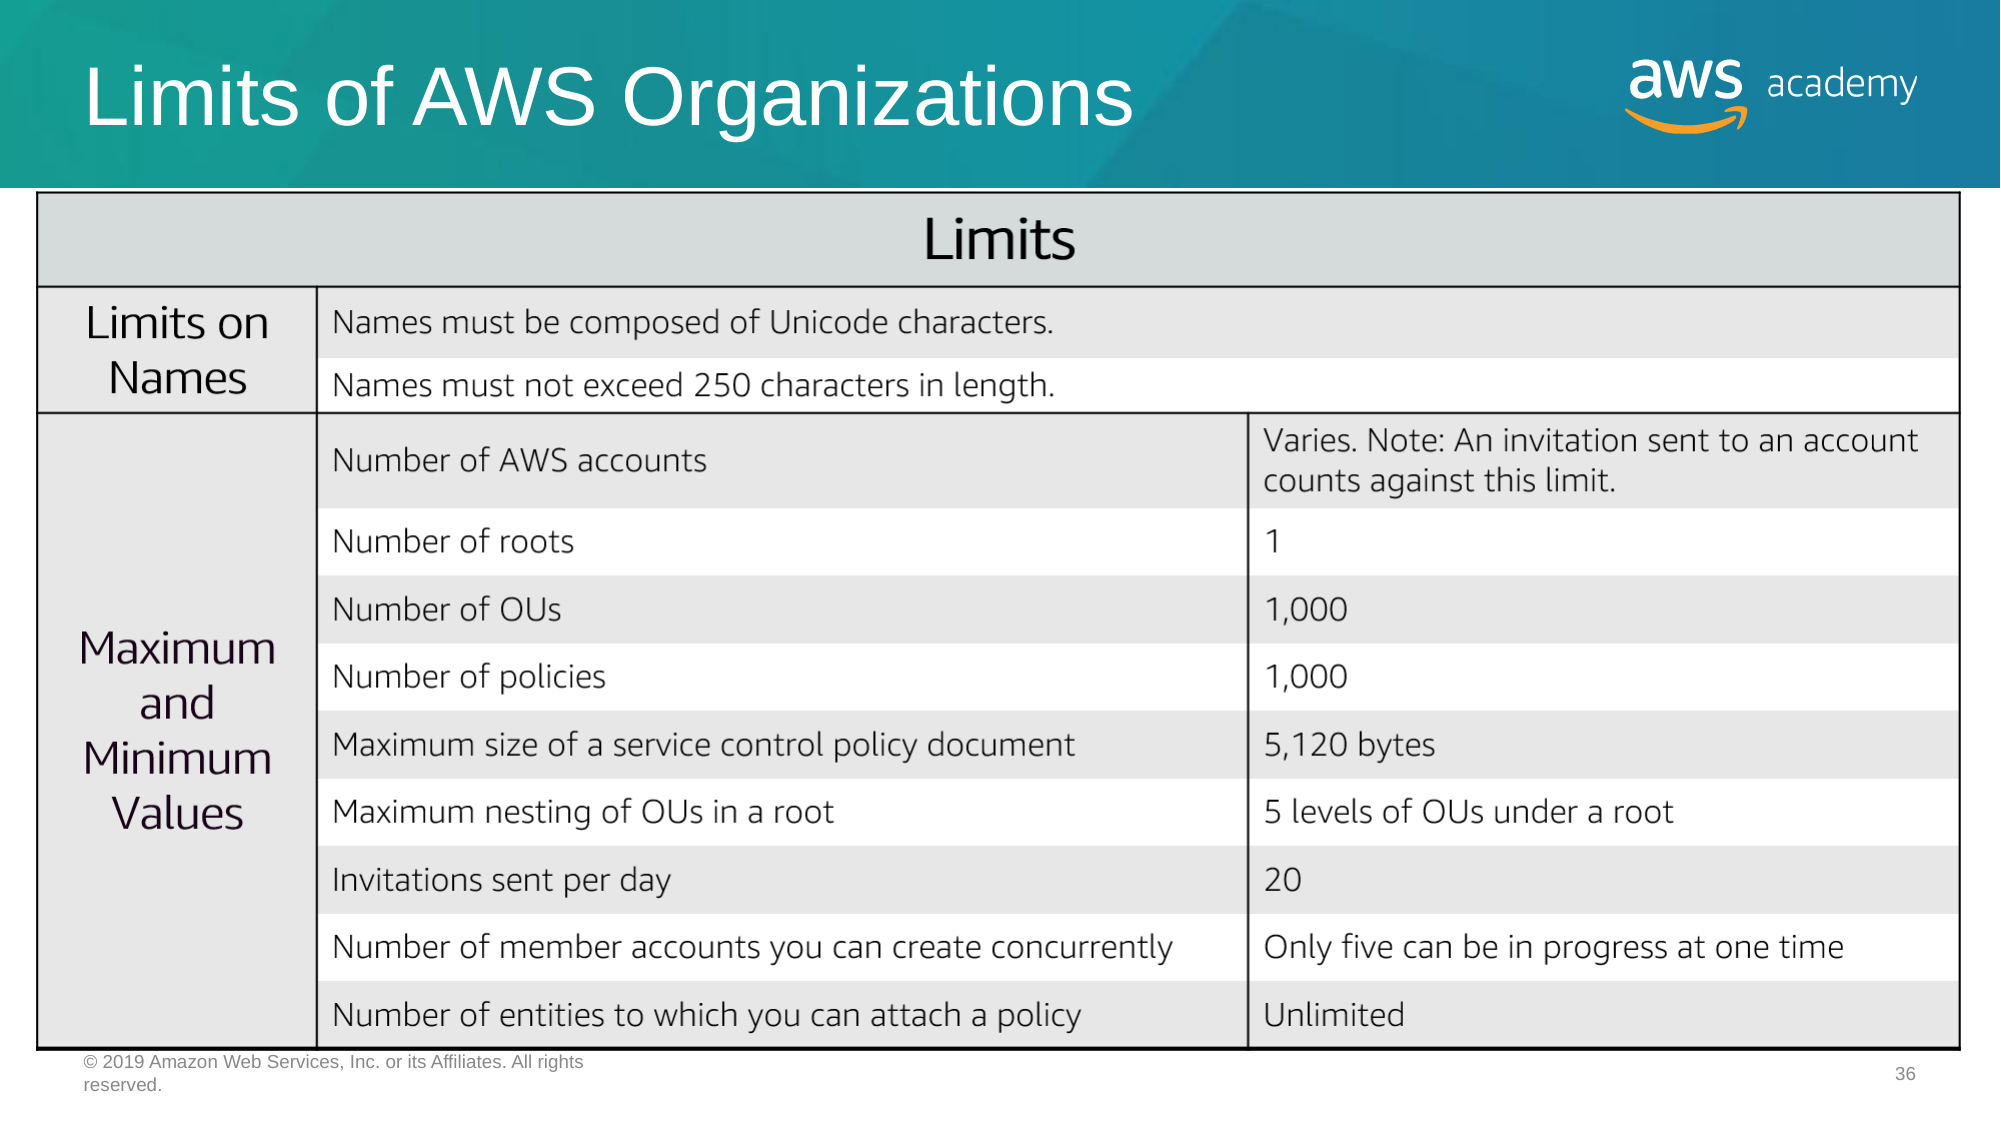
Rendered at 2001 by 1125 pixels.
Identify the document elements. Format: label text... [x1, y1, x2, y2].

title Limits of AWS Organizations [68, 59, 1551, 138]
footer © 2019 Amazon Web Services, Inc. or its Affiliates. All rights reserved. [68, 1067, 682, 1103]
picture [0, 0, 2000, 1056]
slide_number ‹#› [1481, 1067, 1932, 1103]
